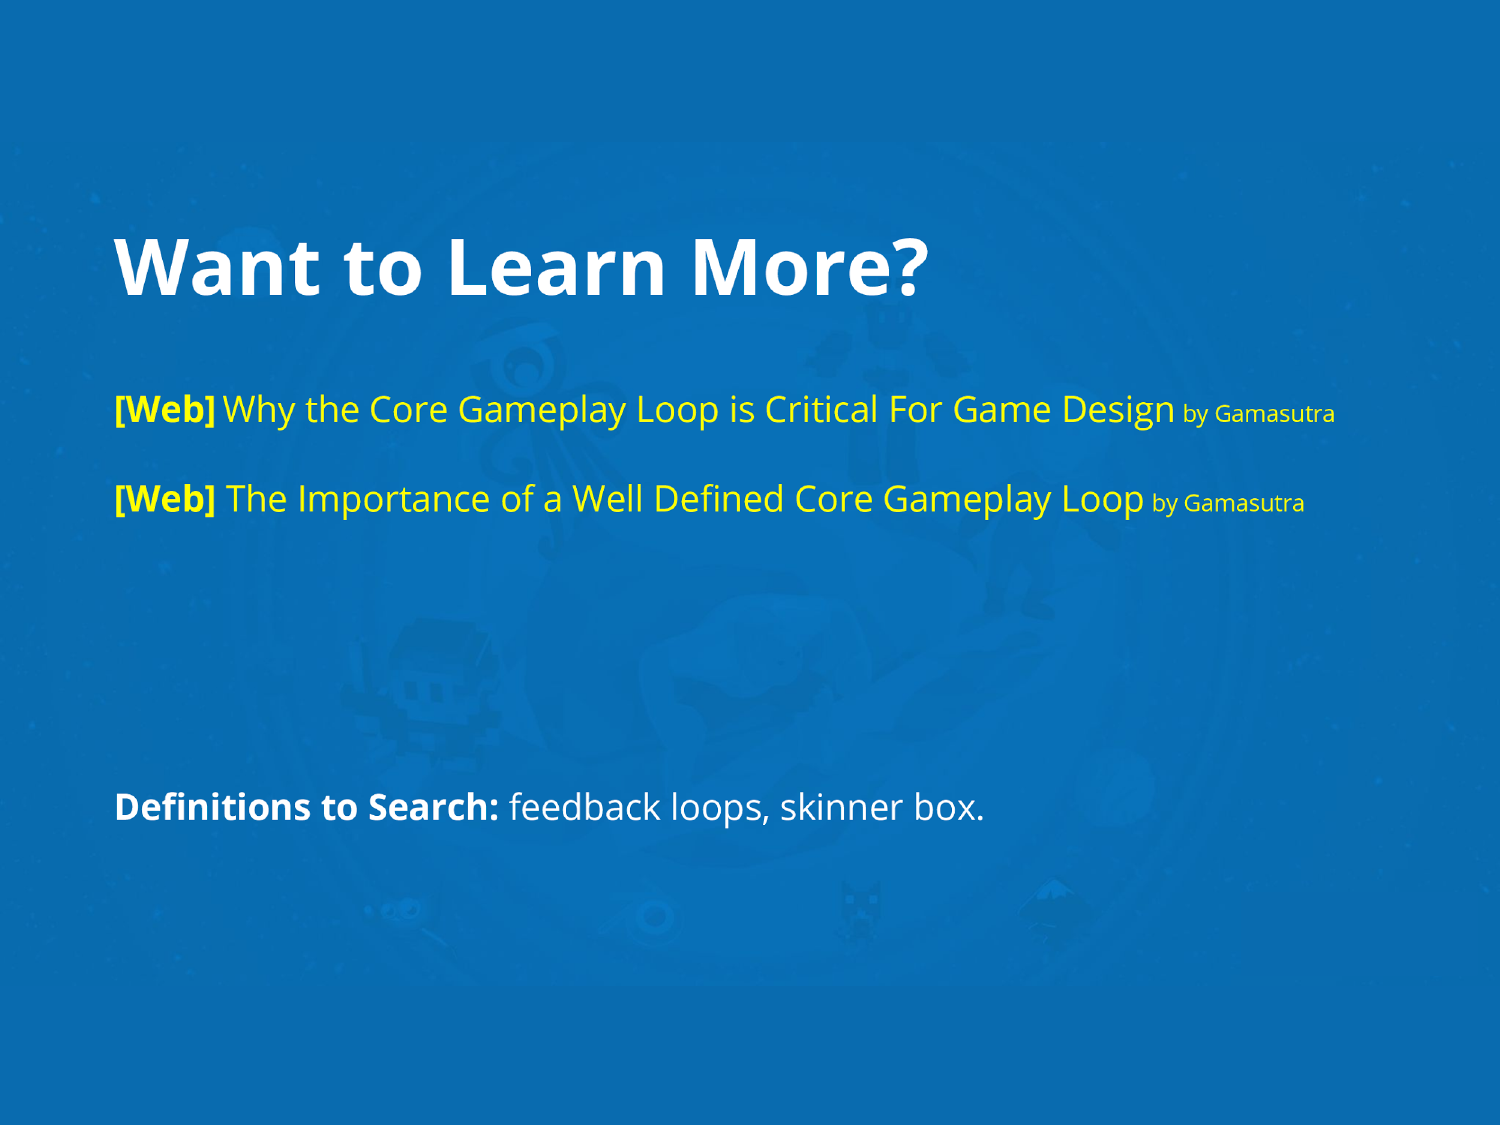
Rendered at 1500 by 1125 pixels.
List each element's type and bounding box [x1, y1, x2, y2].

picture [0, 141, 1500, 987]
